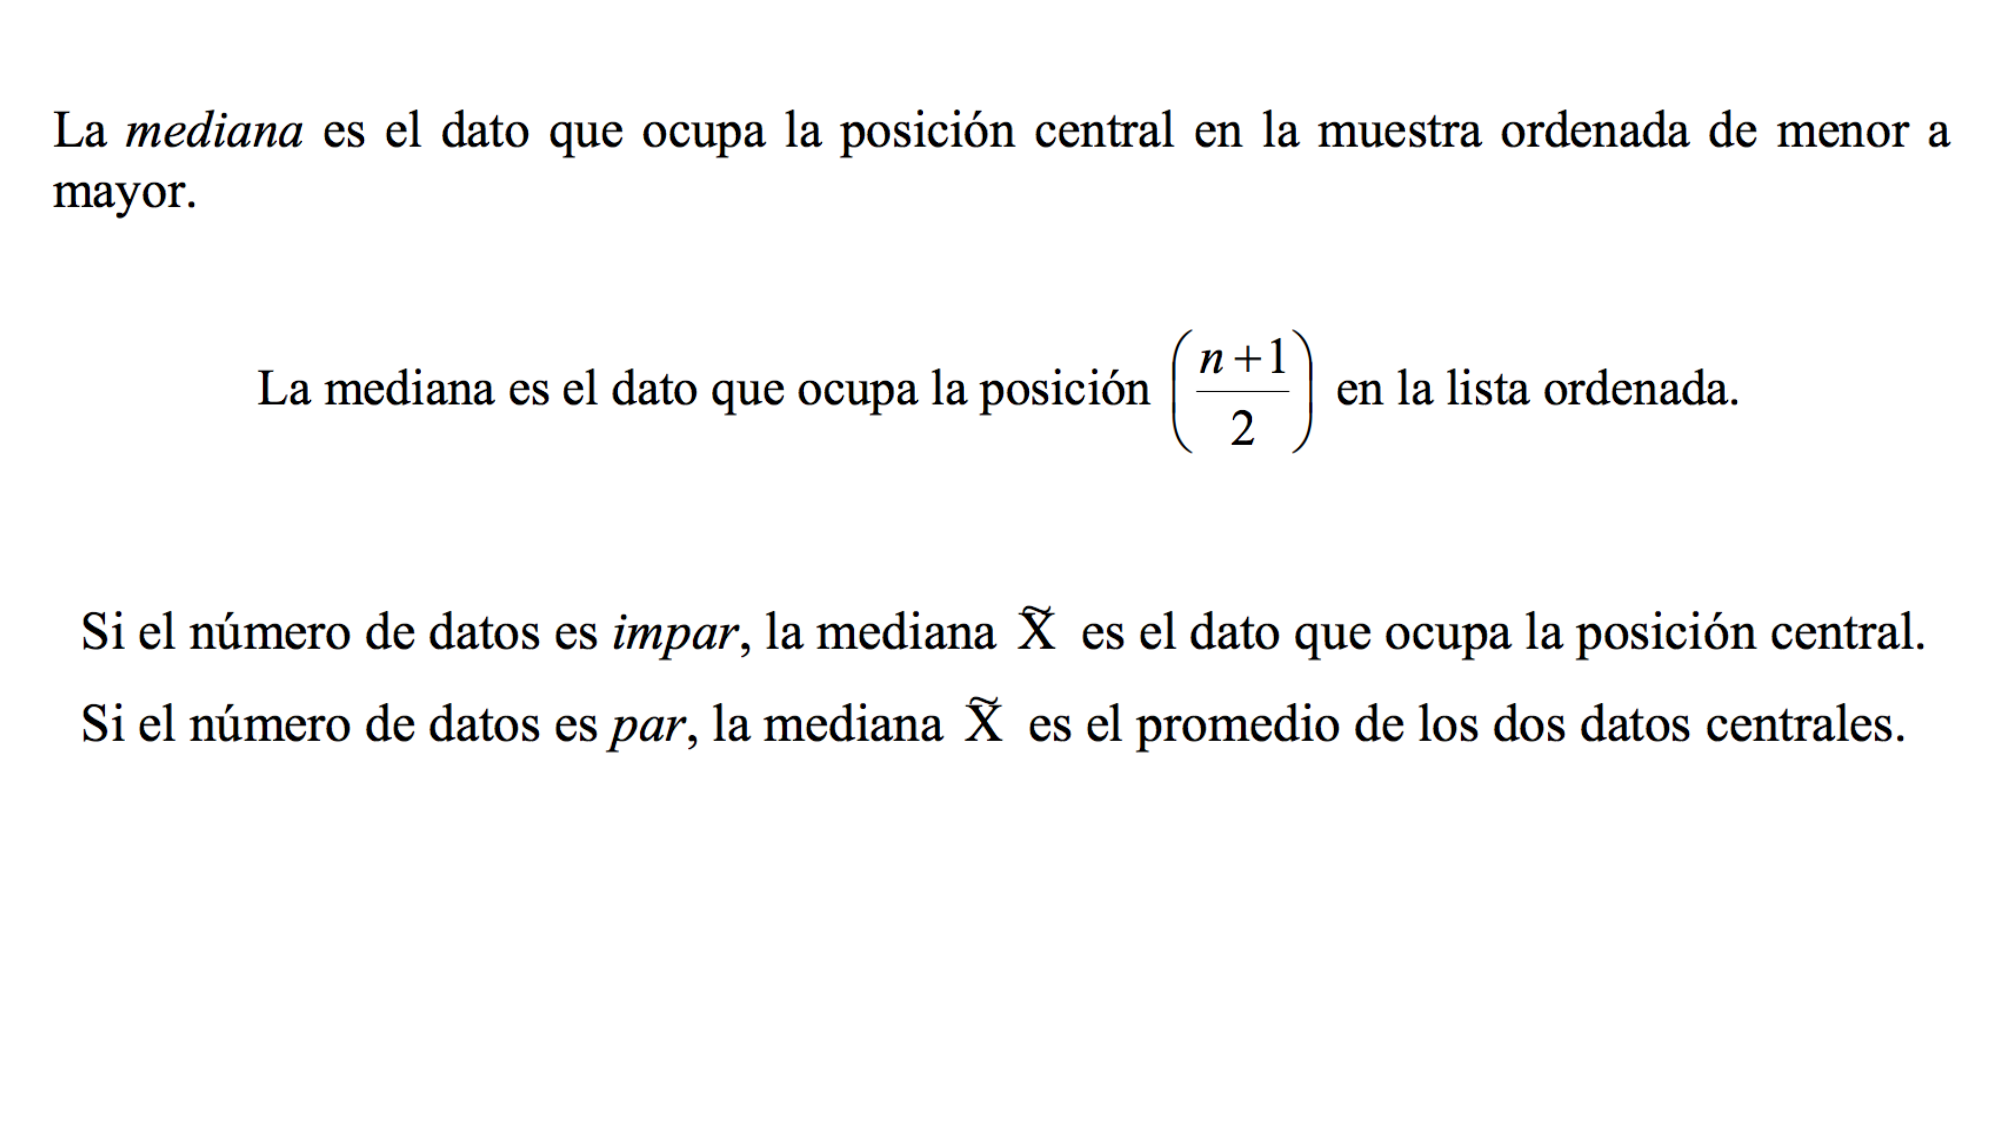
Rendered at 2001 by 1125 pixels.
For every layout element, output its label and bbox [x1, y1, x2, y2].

list [37, 98, 1963, 228]
picture [65, 591, 1935, 761]
picture [244, 318, 1755, 474]
